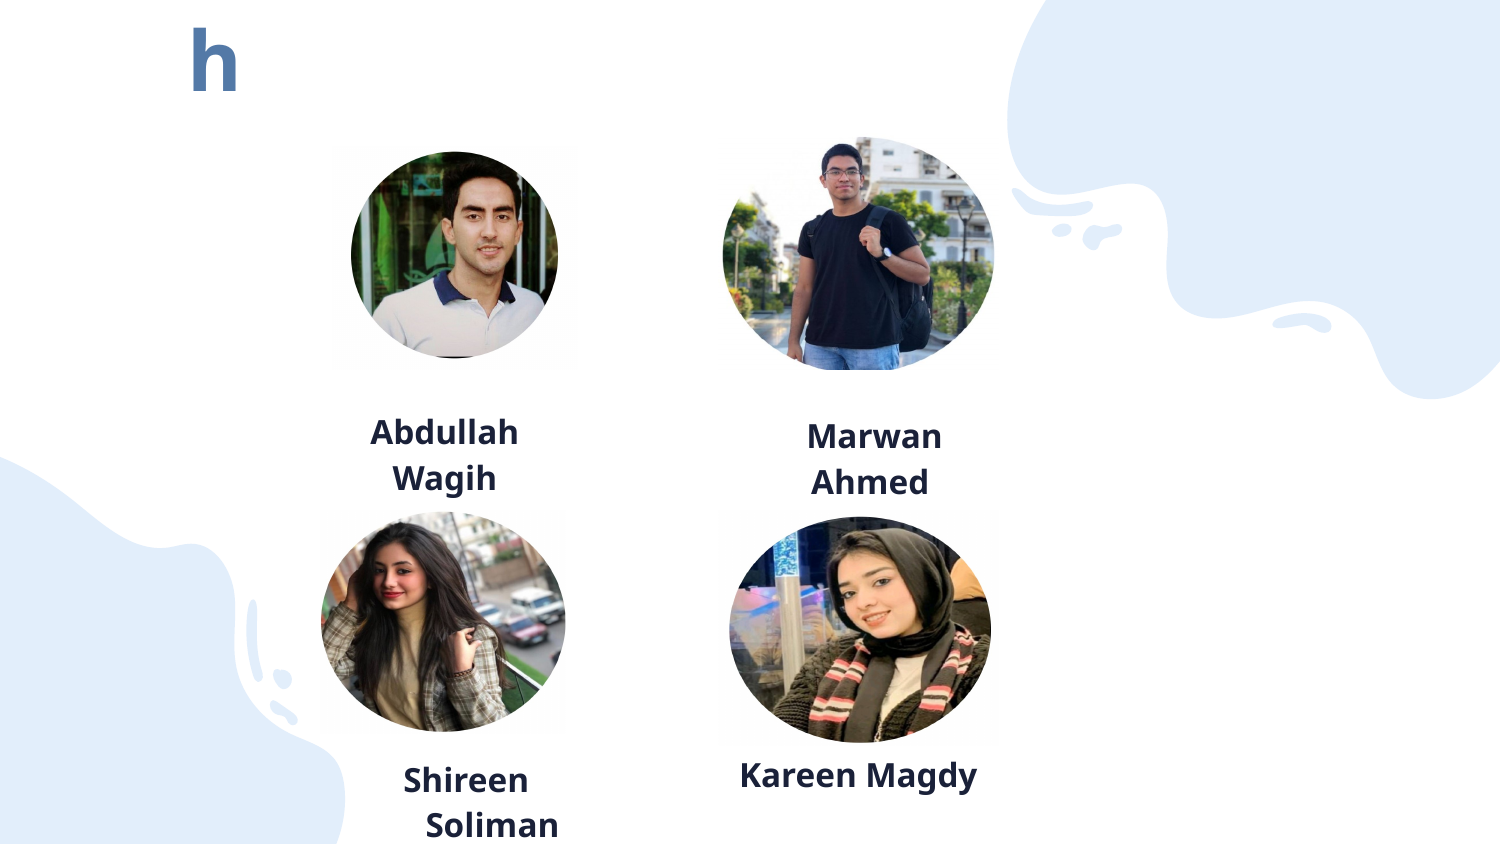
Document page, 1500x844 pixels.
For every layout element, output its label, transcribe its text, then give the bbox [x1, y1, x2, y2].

subtitle Abdullah Wagih [305, 390, 585, 453]
picture [718, 133, 999, 370]
picture [319, 509, 566, 734]
picture [332, 145, 578, 370]
text_box Marwan Ahmed [734, 394, 1015, 448]
picture [718, 509, 999, 746]
title Visual00h [8, 15, 407, 109]
text_box Shireen Soliman [304, 737, 606, 800]
text_box Kareen Magdy [718, 752, 999, 796]
